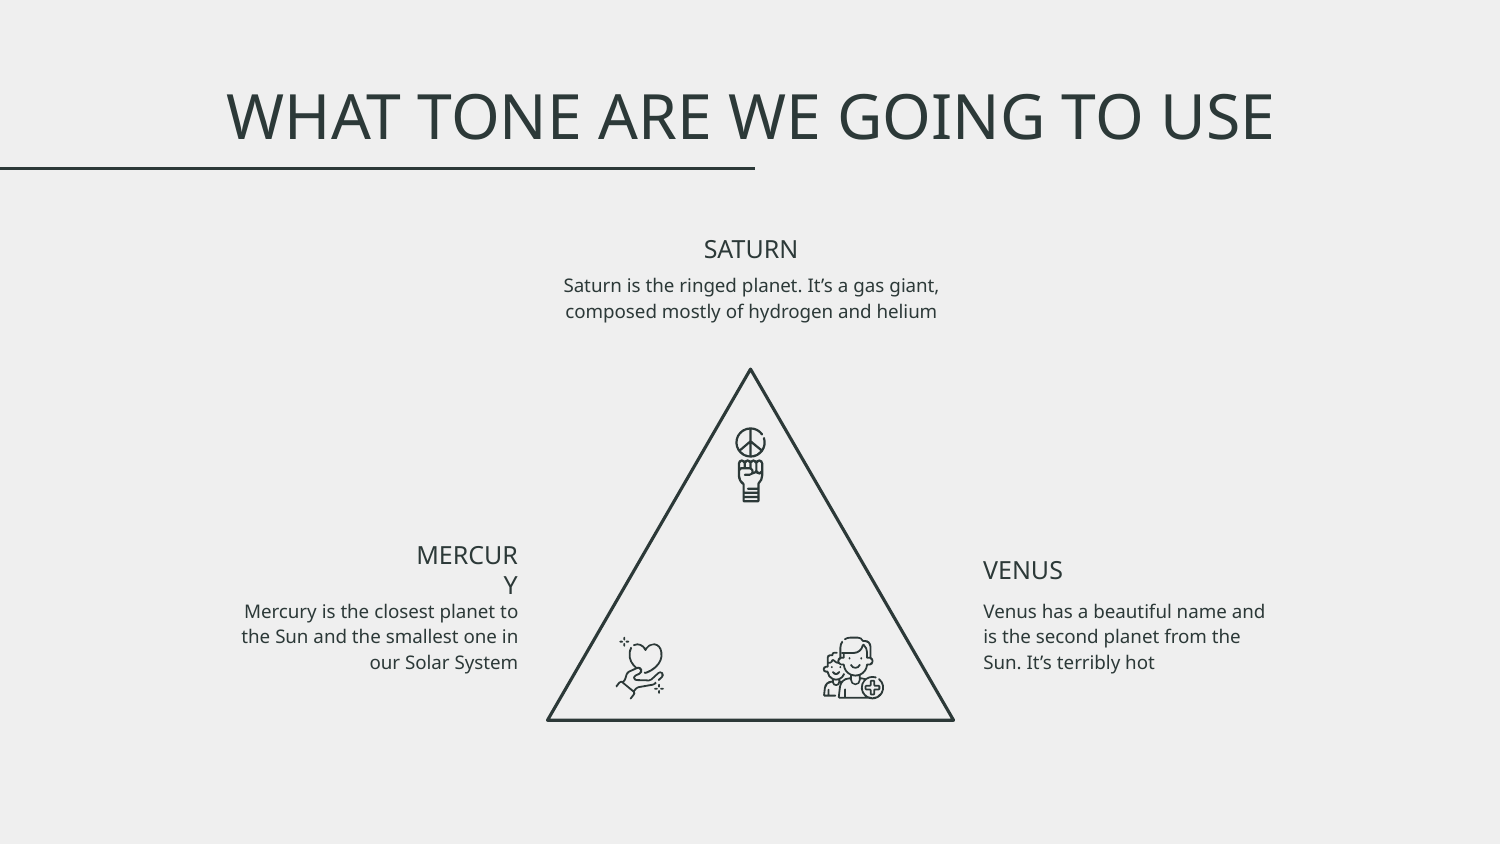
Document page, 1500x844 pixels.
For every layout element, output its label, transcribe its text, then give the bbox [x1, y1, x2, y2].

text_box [822, 636, 886, 700]
subtitle Mercury is the closest planet to the Sun and the smallest one in our Solar System [208, 550, 533, 726]
text_box MERCURY [388, 549, 533, 591]
title WHAT TONE ARE WE GOING TO USE [71, 61, 1432, 157]
subtitle Venus has a beautiful name and is the second planet from the Sun. It’s terribly hot [968, 550, 1293, 726]
text_box VENUS [968, 549, 1113, 591]
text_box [731, 426, 769, 503]
subtitle Saturn is the ringed planet. It’s a gas giant, composed mostly of hydrogen and helium [548, 225, 955, 359]
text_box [614, 636, 665, 700]
text_box SATURN [679, 228, 824, 270]
text_box [547, 369, 954, 721]
